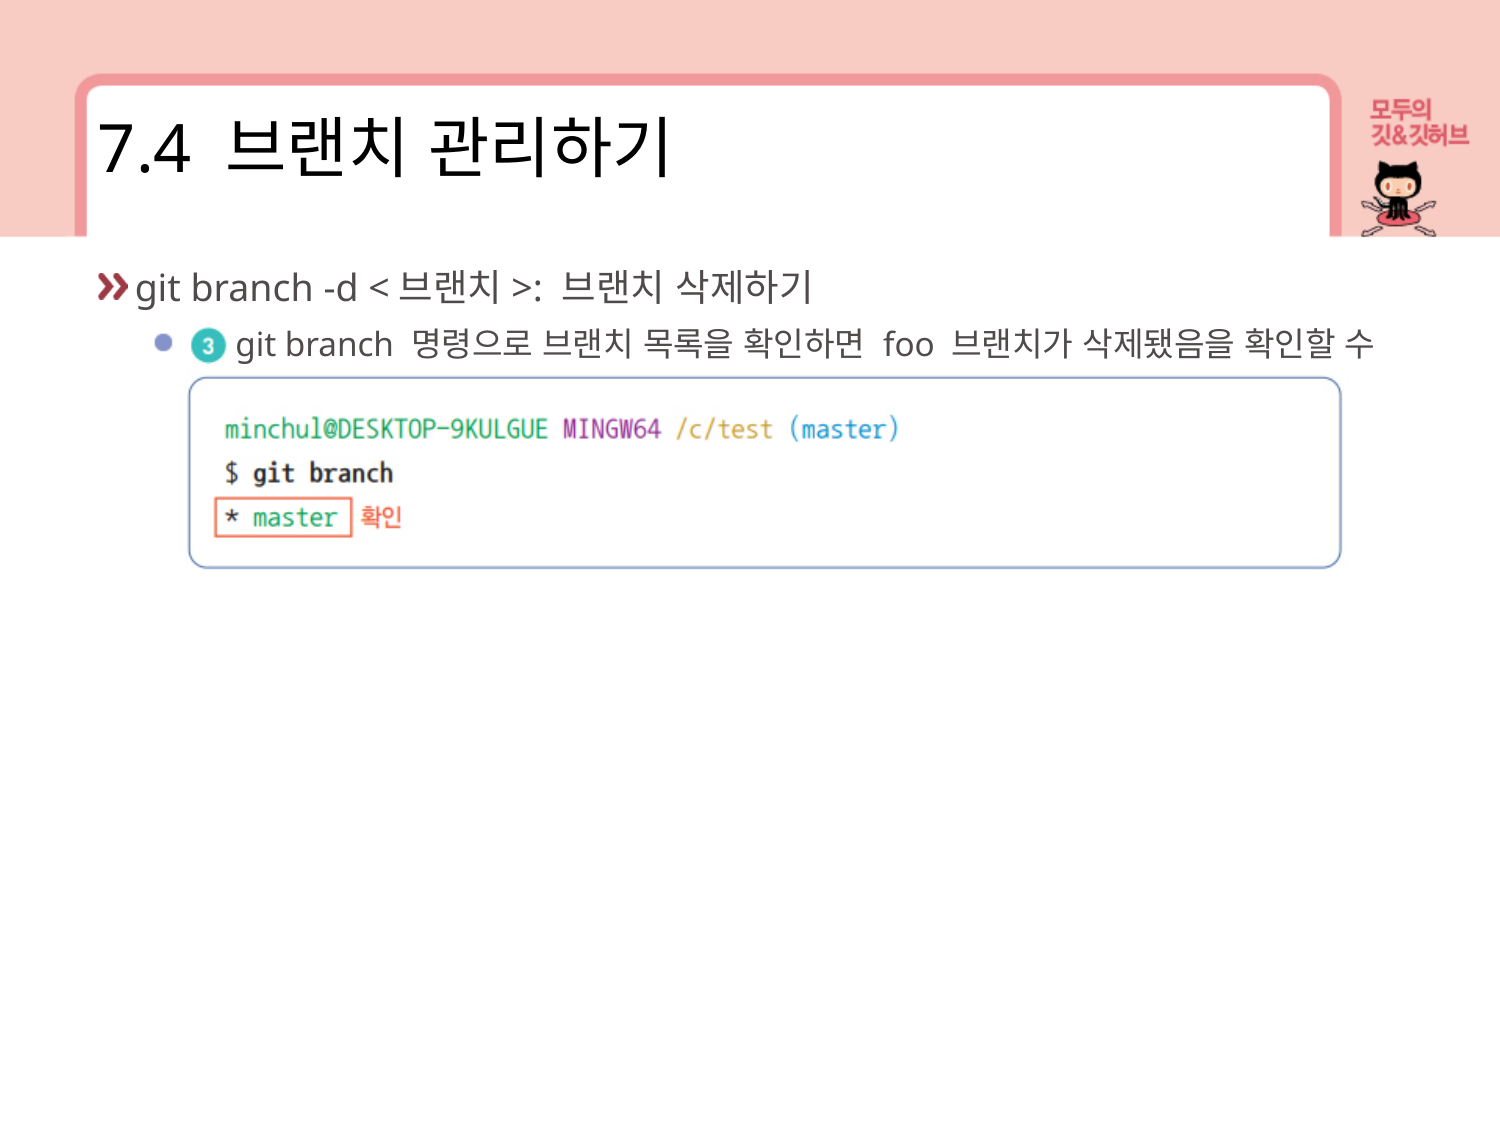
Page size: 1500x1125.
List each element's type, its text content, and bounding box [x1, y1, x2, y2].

text_box 7.4 브랜치 관리하기 [82, 61, 1413, 193]
text_box git branch -d <브랜치>: 브랜치 삭제하기 git branch 명령으로 브랜치 목록을 확인하면 foo 브랜치가 삭제됐음을 확인할 수 있음 [82, 252, 1413, 1067]
picture [0, 0, 1500, 1125]
